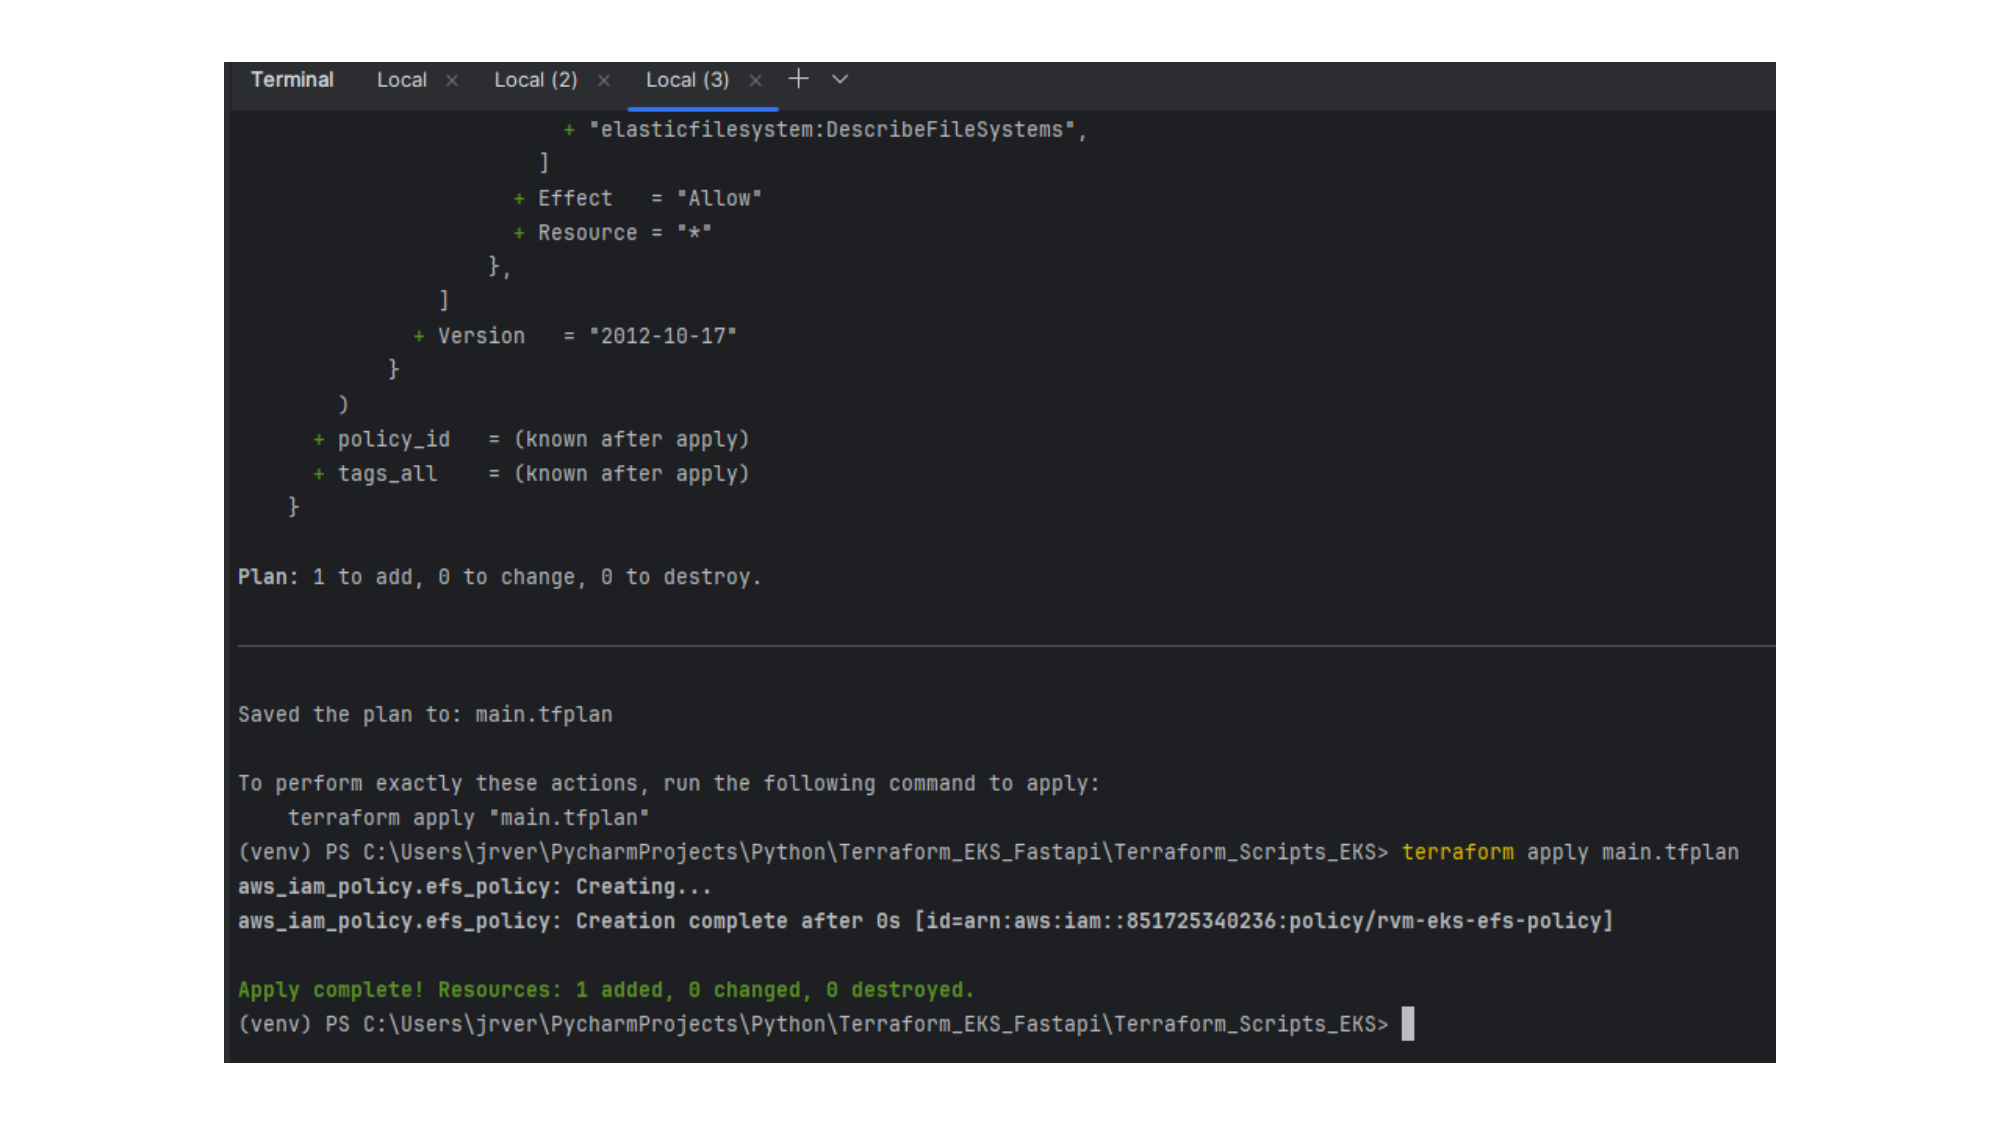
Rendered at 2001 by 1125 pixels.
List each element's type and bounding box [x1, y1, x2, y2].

picture [224, 61, 1776, 1063]
